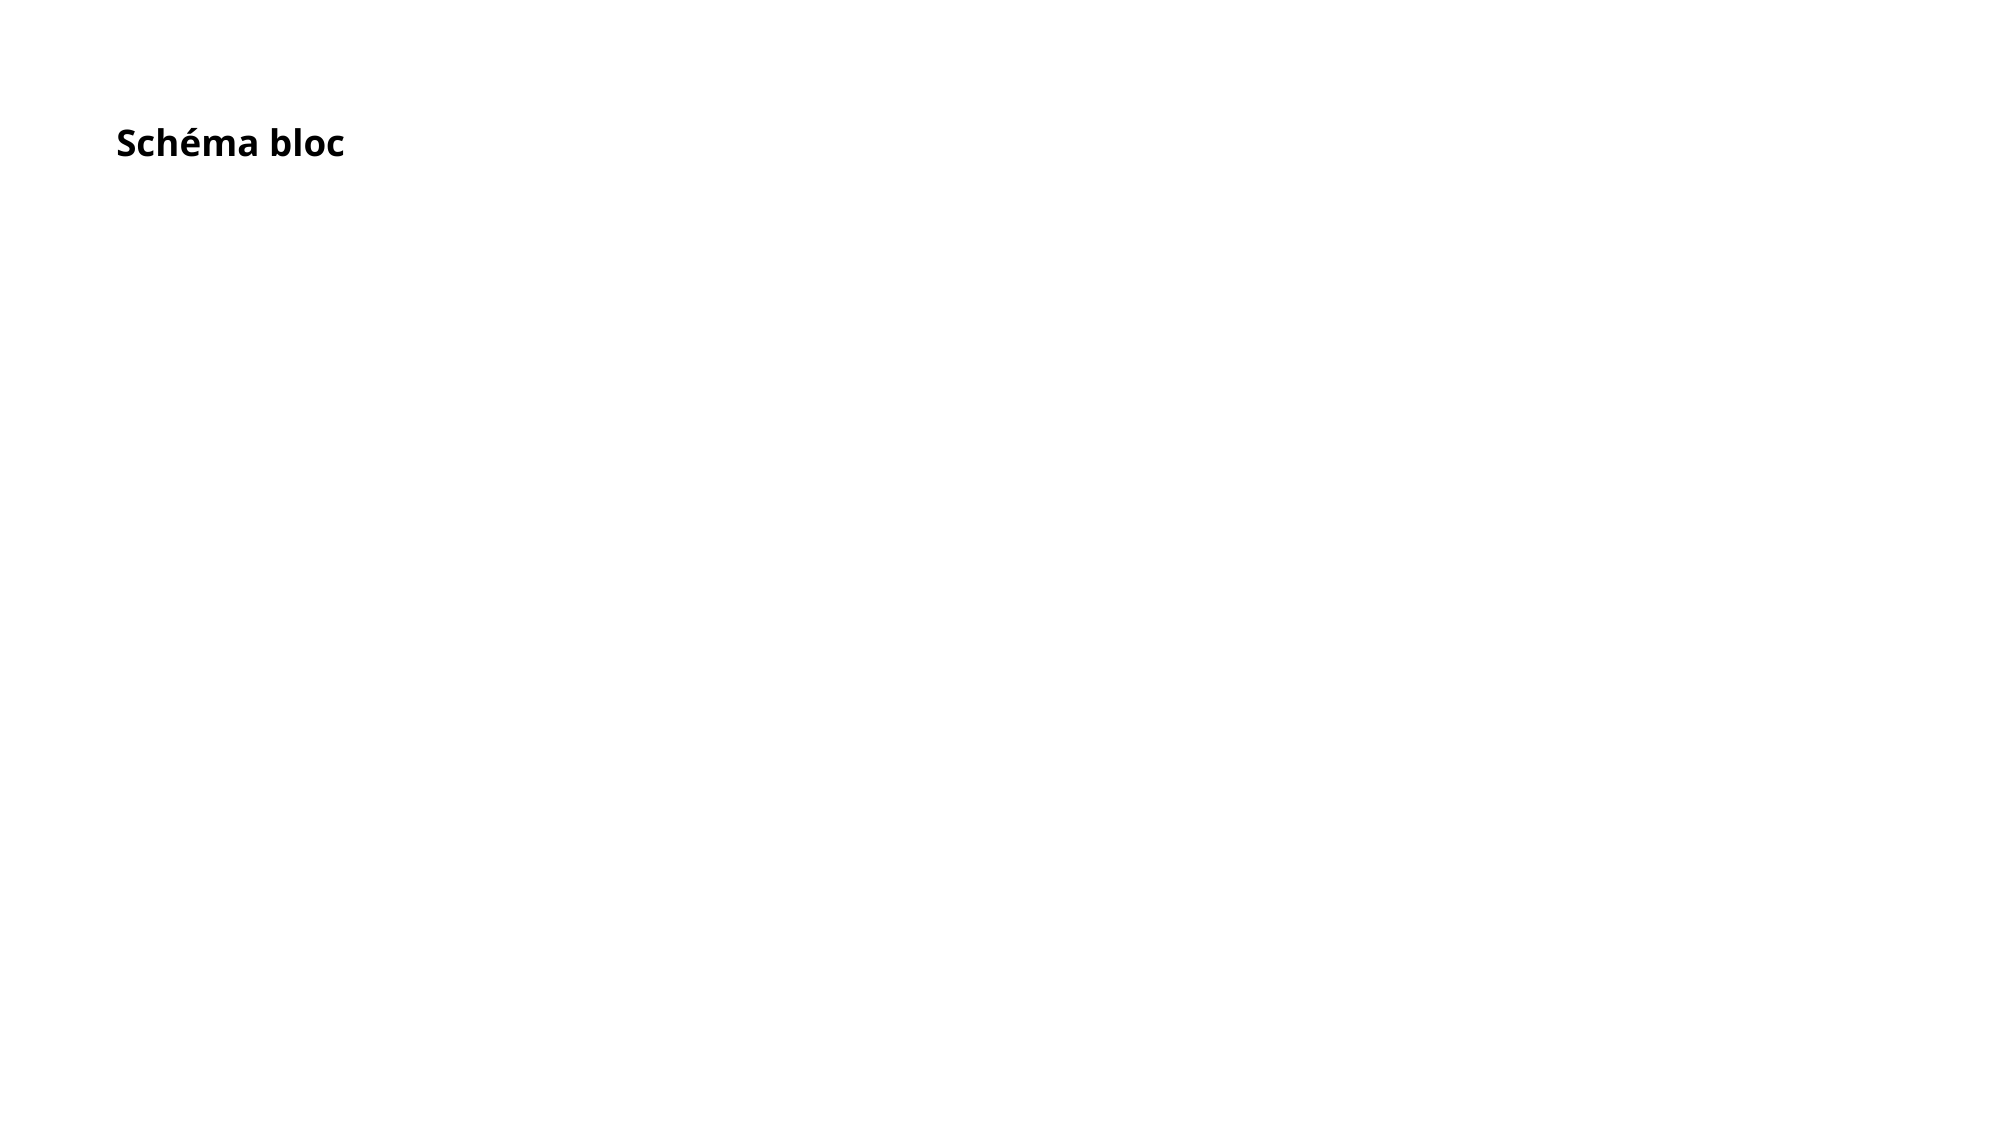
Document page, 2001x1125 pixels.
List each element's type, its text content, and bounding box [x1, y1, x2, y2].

title Schéma bloc [101, 117, 1214, 244]
